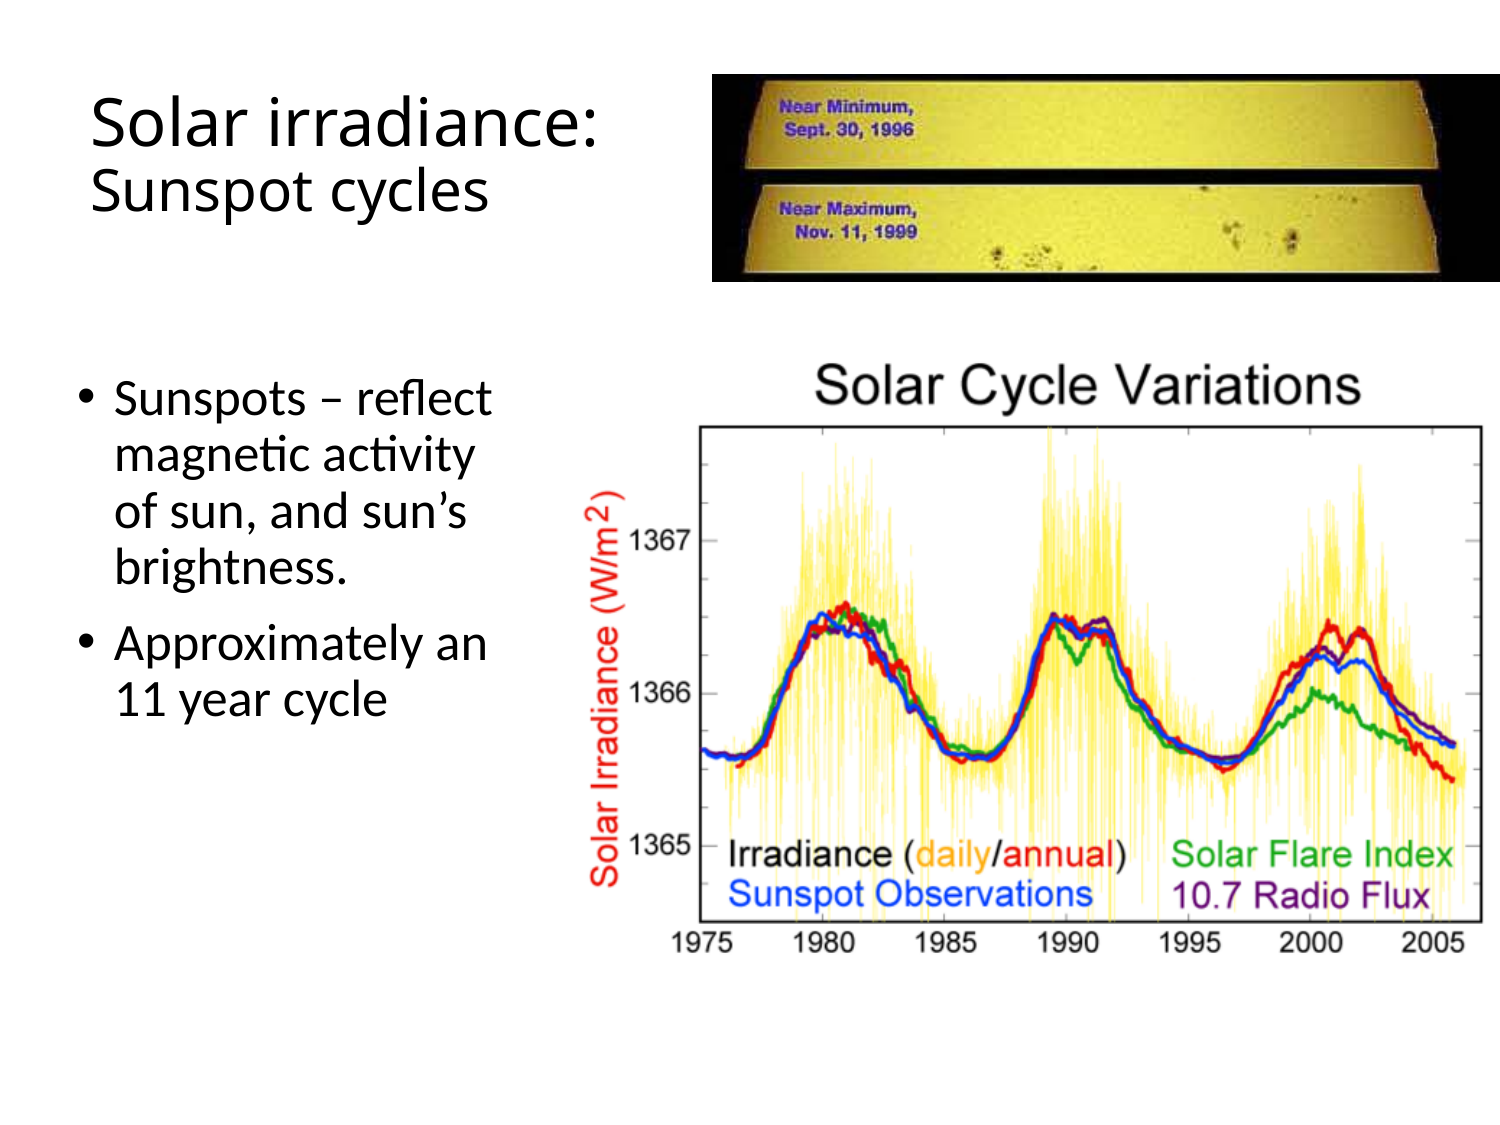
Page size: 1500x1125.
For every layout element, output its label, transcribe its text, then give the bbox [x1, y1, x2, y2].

picture [712, 74, 1500, 282]
title Solar irradiance: Sunspot cycles [75, 50, 713, 263]
list Sunspots – reflect magnetic activity of sun, and sun’s brightness. Approximately an 11 year cycle (9-13) Maunder minimum coincides with the Little Ice Age. [62, 362, 538, 1038]
picture [574, 349, 1500, 966]
